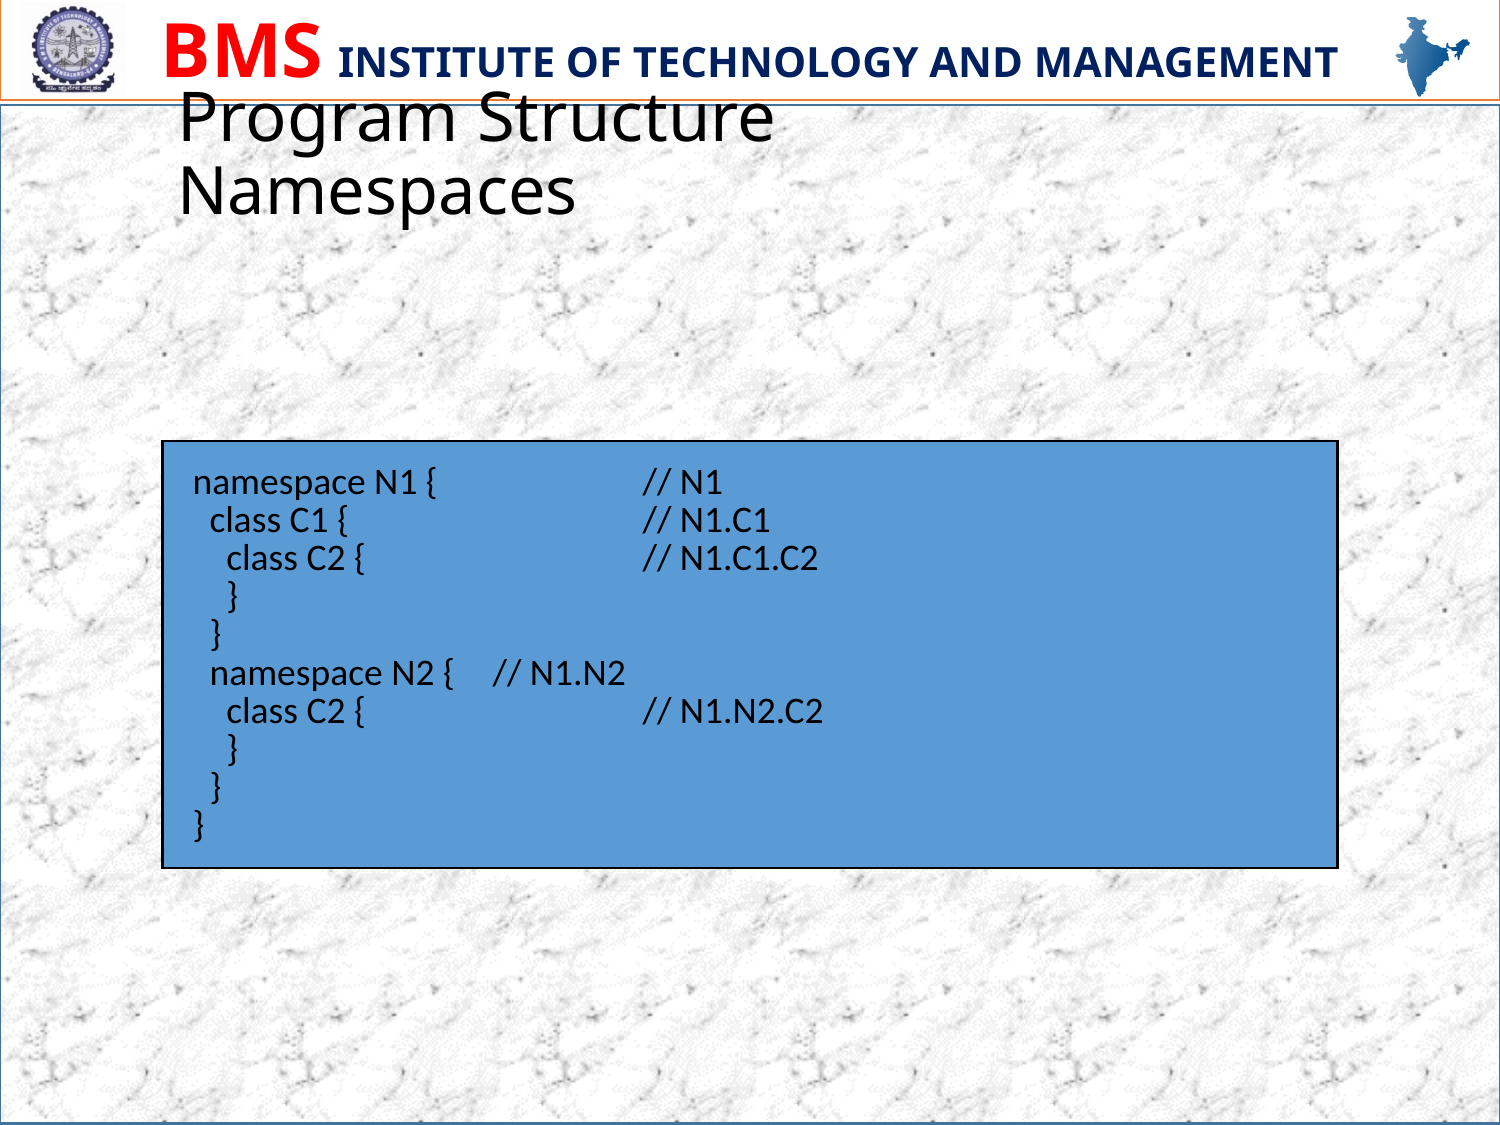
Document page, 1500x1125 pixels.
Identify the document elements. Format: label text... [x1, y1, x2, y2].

title Program Structure Namespaces [162, 75, 1438, 263]
picture [1, 106, 1499, 1122]
picture [22, 2, 126, 98]
text_box namespace N1 { // N1 class C1 { // N1.C1 class C2 { // N1.C1.C2 } } namespace N2 { // N1.N2 class C2 { // N1.N2.C2 } } } [162, 441, 1338, 869]
picture [1394, 17, 1471, 98]
